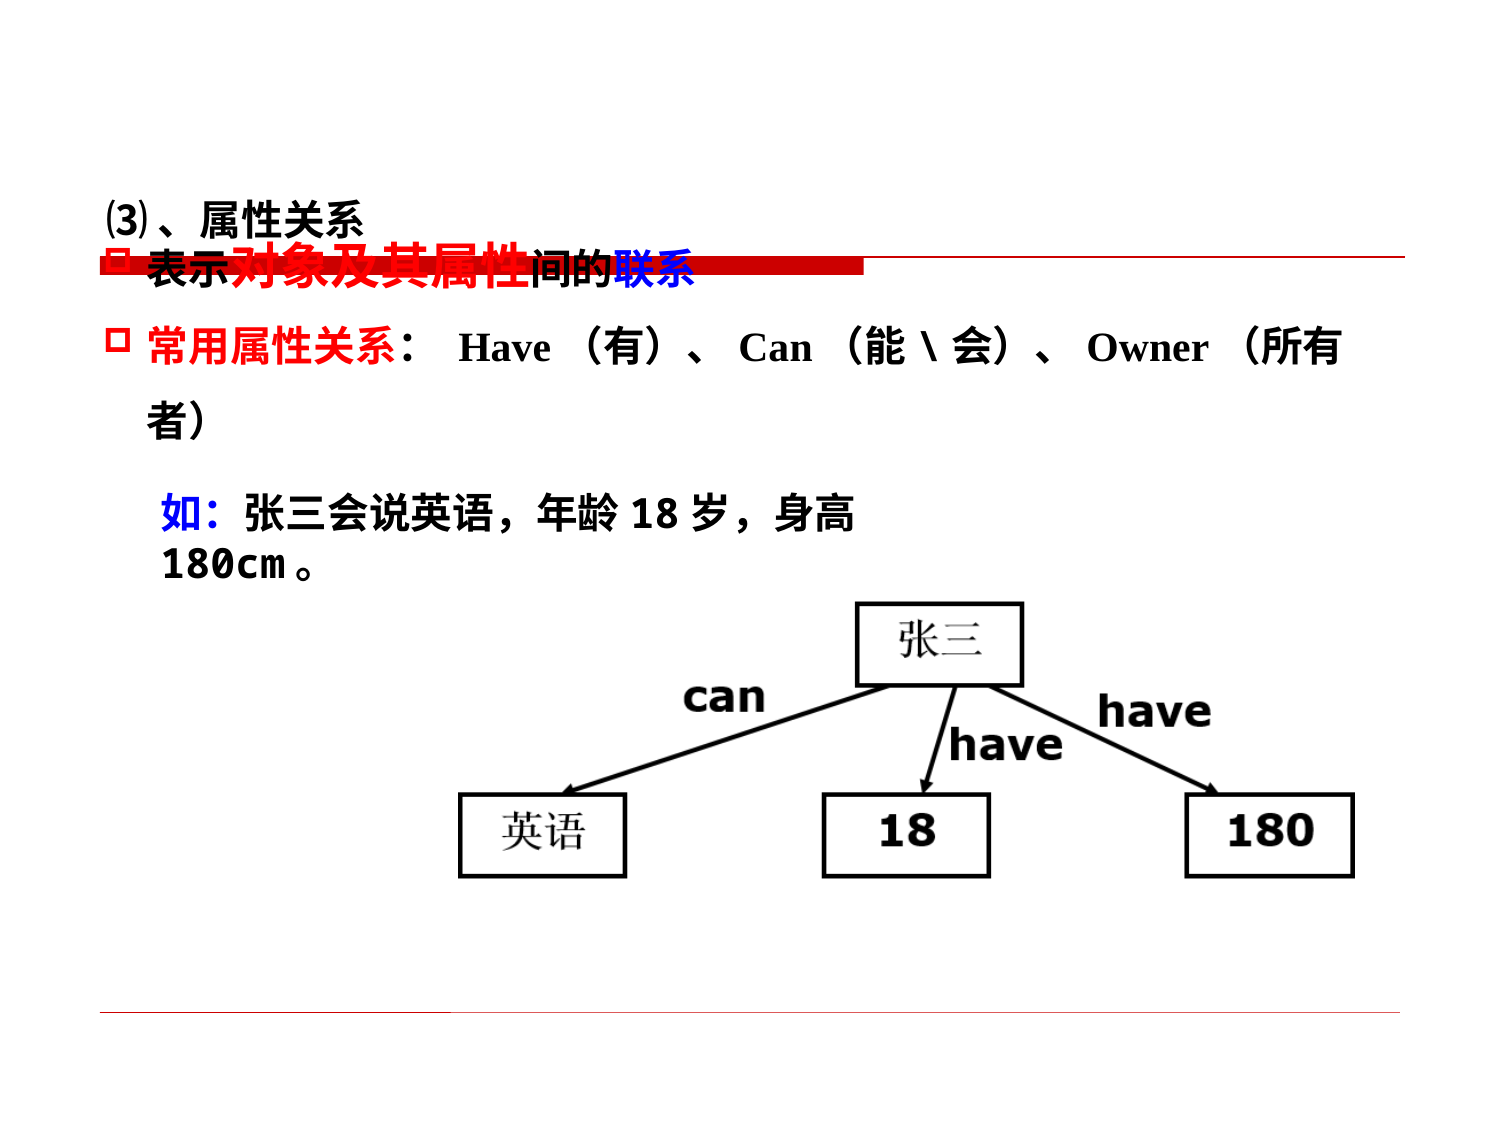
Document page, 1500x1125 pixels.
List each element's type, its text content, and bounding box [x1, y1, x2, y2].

text_box 表示对象及其属性间的联系 常用属性关系： Have（有）、Can（能\会）、Owner（所有者） [103, 300, 1355, 445]
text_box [160, 479, 1355, 882]
title ⑶、属性关系 [106, 186, 383, 244]
